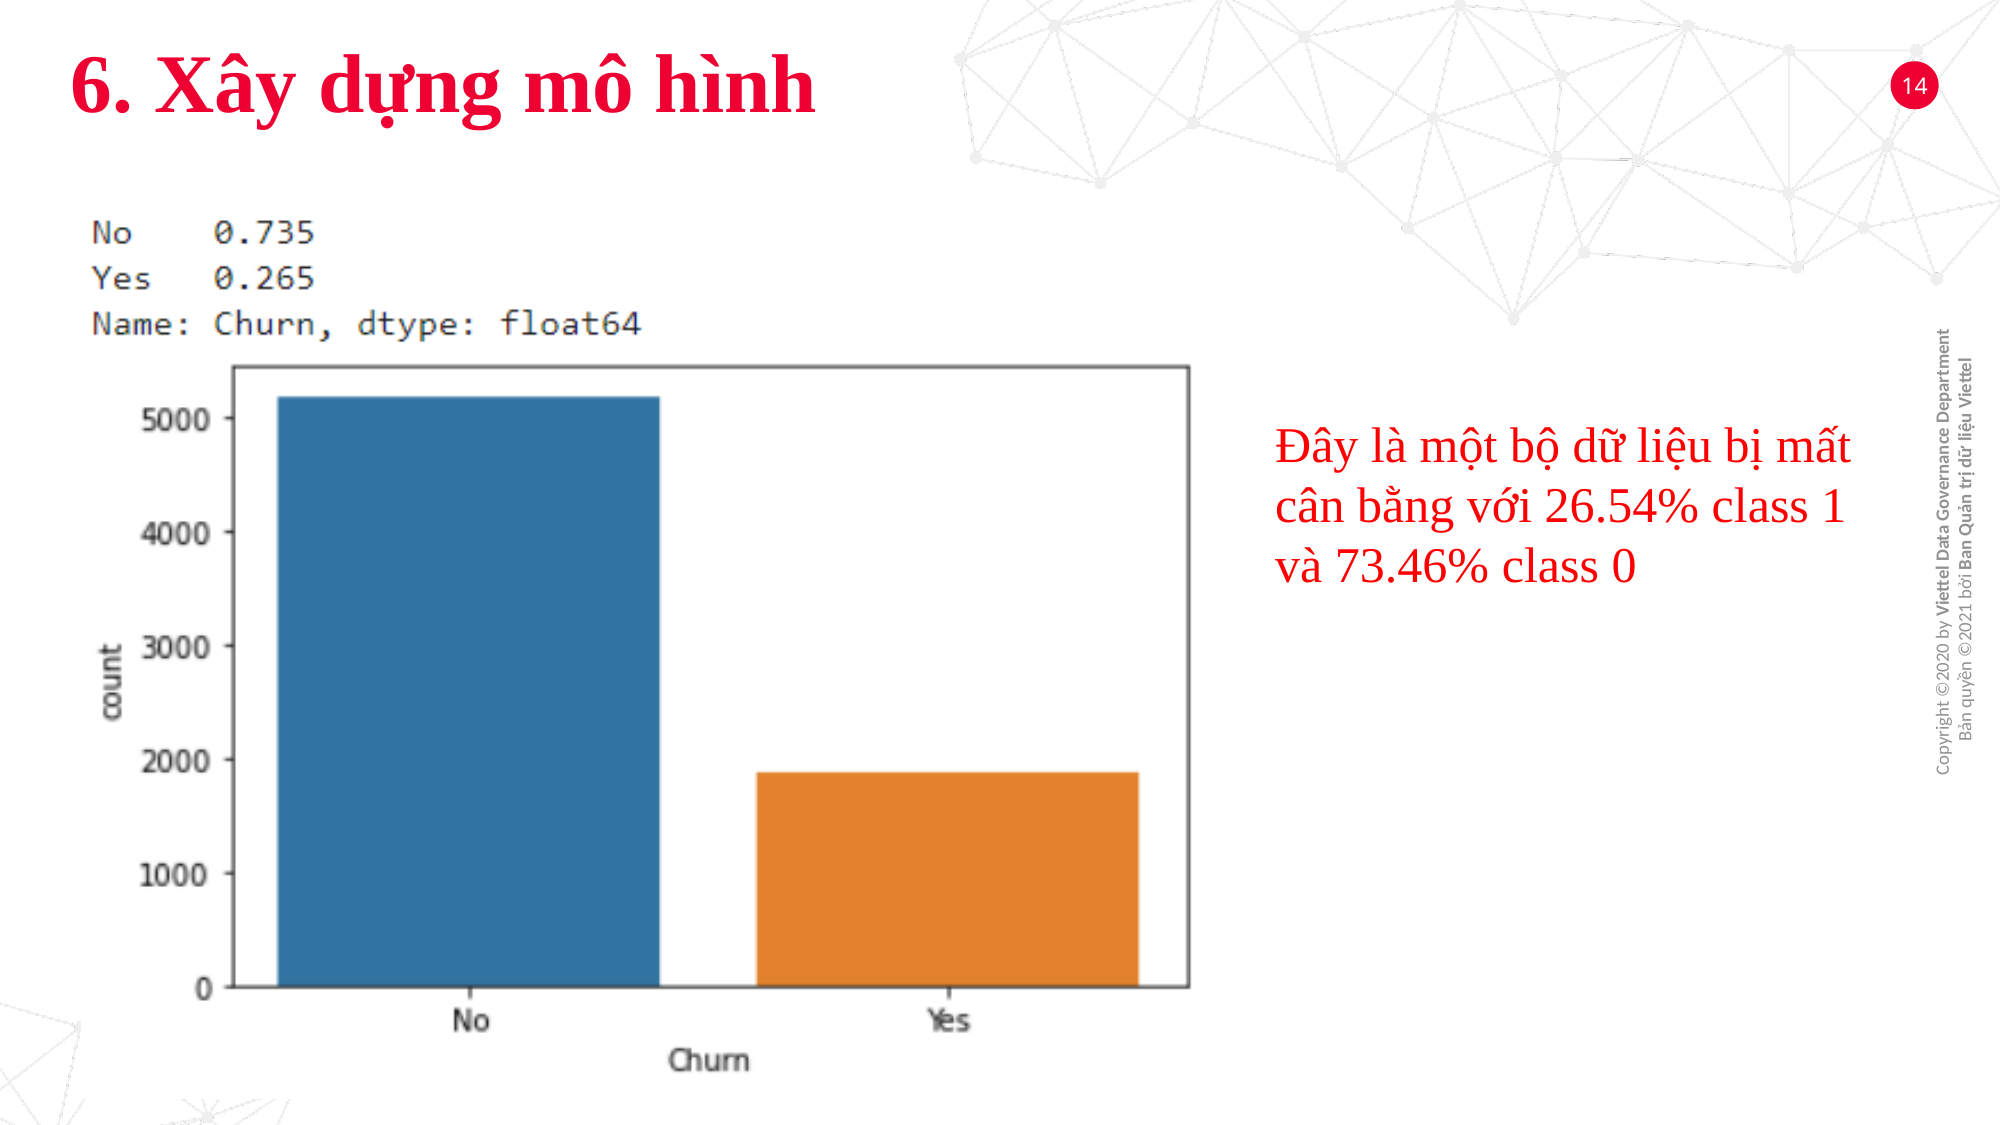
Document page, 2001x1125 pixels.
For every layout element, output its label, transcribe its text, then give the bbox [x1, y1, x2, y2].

text_box Đây là một bộ dữ liệu bị mất cân bằng với 26.54% class 1 và 73.46% class 0 [1287, 405, 1885, 601]
picture [0, 0, 2000, 1125]
text_box 6. Xây dựng mô hình [56, 52, 1540, 114]
